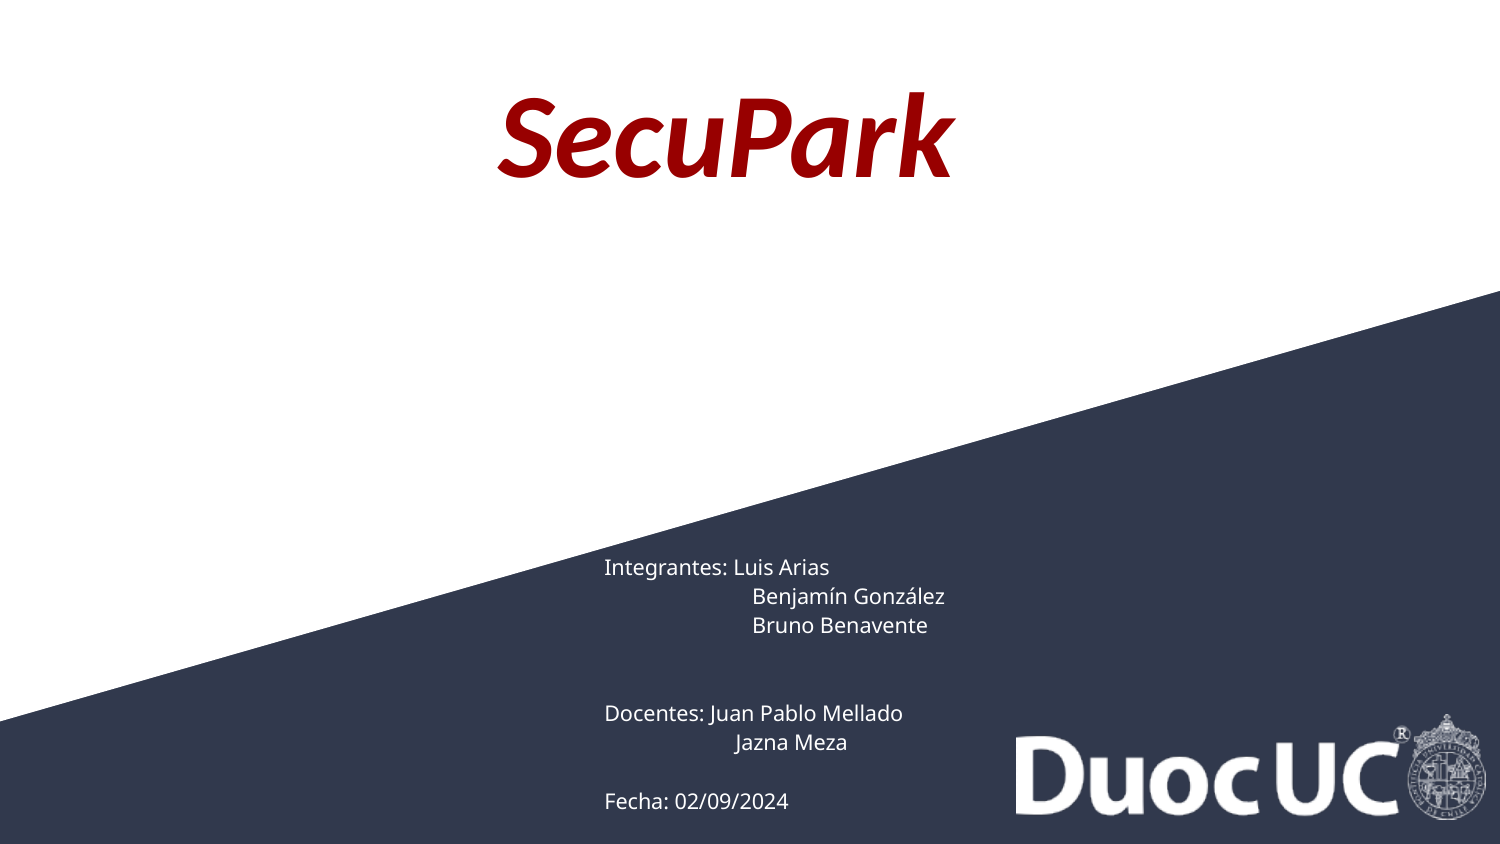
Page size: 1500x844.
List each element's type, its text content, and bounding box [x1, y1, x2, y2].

picture [1016, 714, 1486, 820]
title SecuPark [483, 71, 1073, 282]
subtitle Integrantes: Luis Arias Benjamín González Bruno Benavente Docentes: Juan Pablo Mellado Jazna Meza Fecha: 02/09/2024 [589, 537, 1126, 835]
